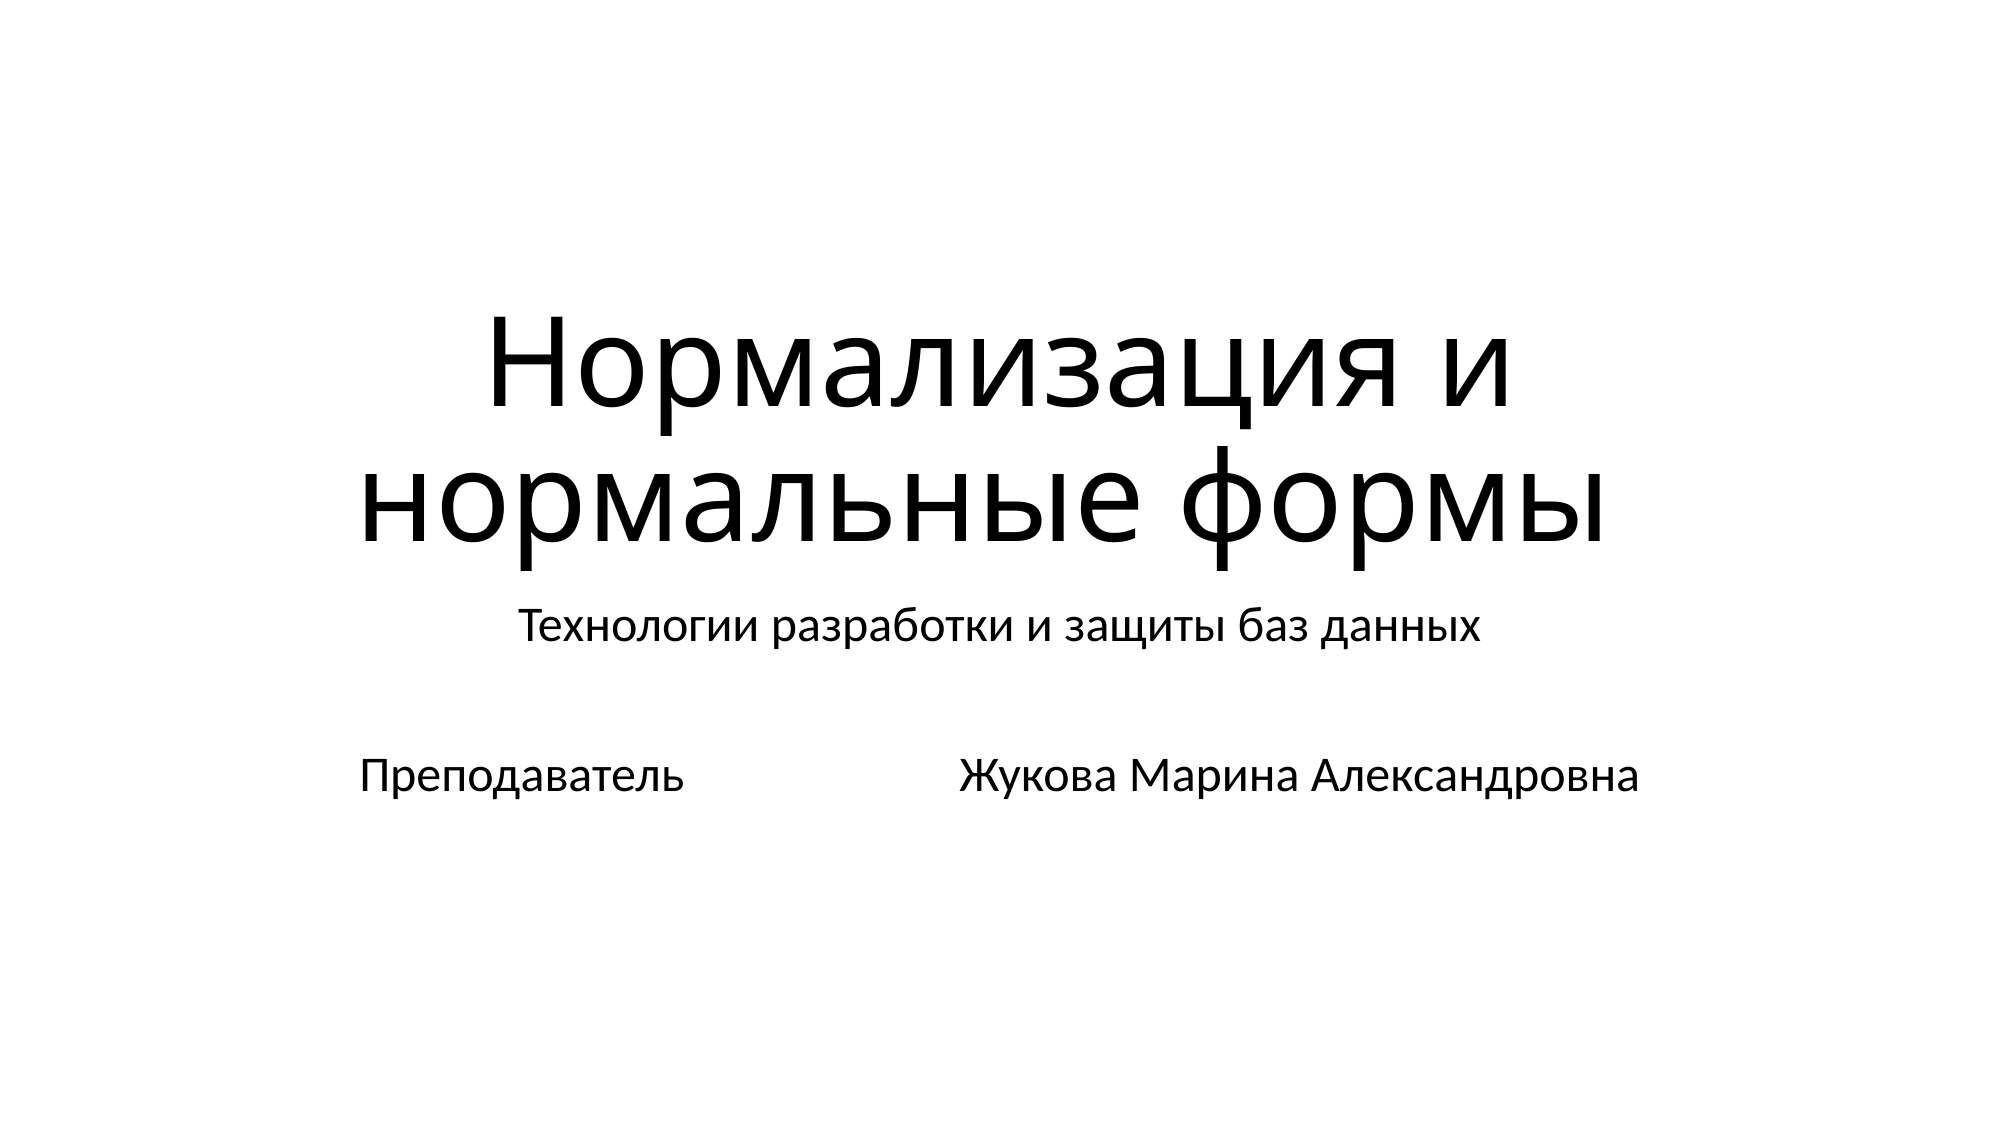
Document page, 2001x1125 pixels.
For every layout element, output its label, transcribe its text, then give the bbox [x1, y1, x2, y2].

subtitle Технологии разработки и защиты баз данных Преподаватель Жукова Марина Александровна [249, 590, 1750, 863]
title Нормализация и нормальные формы [249, 184, 1750, 576]
